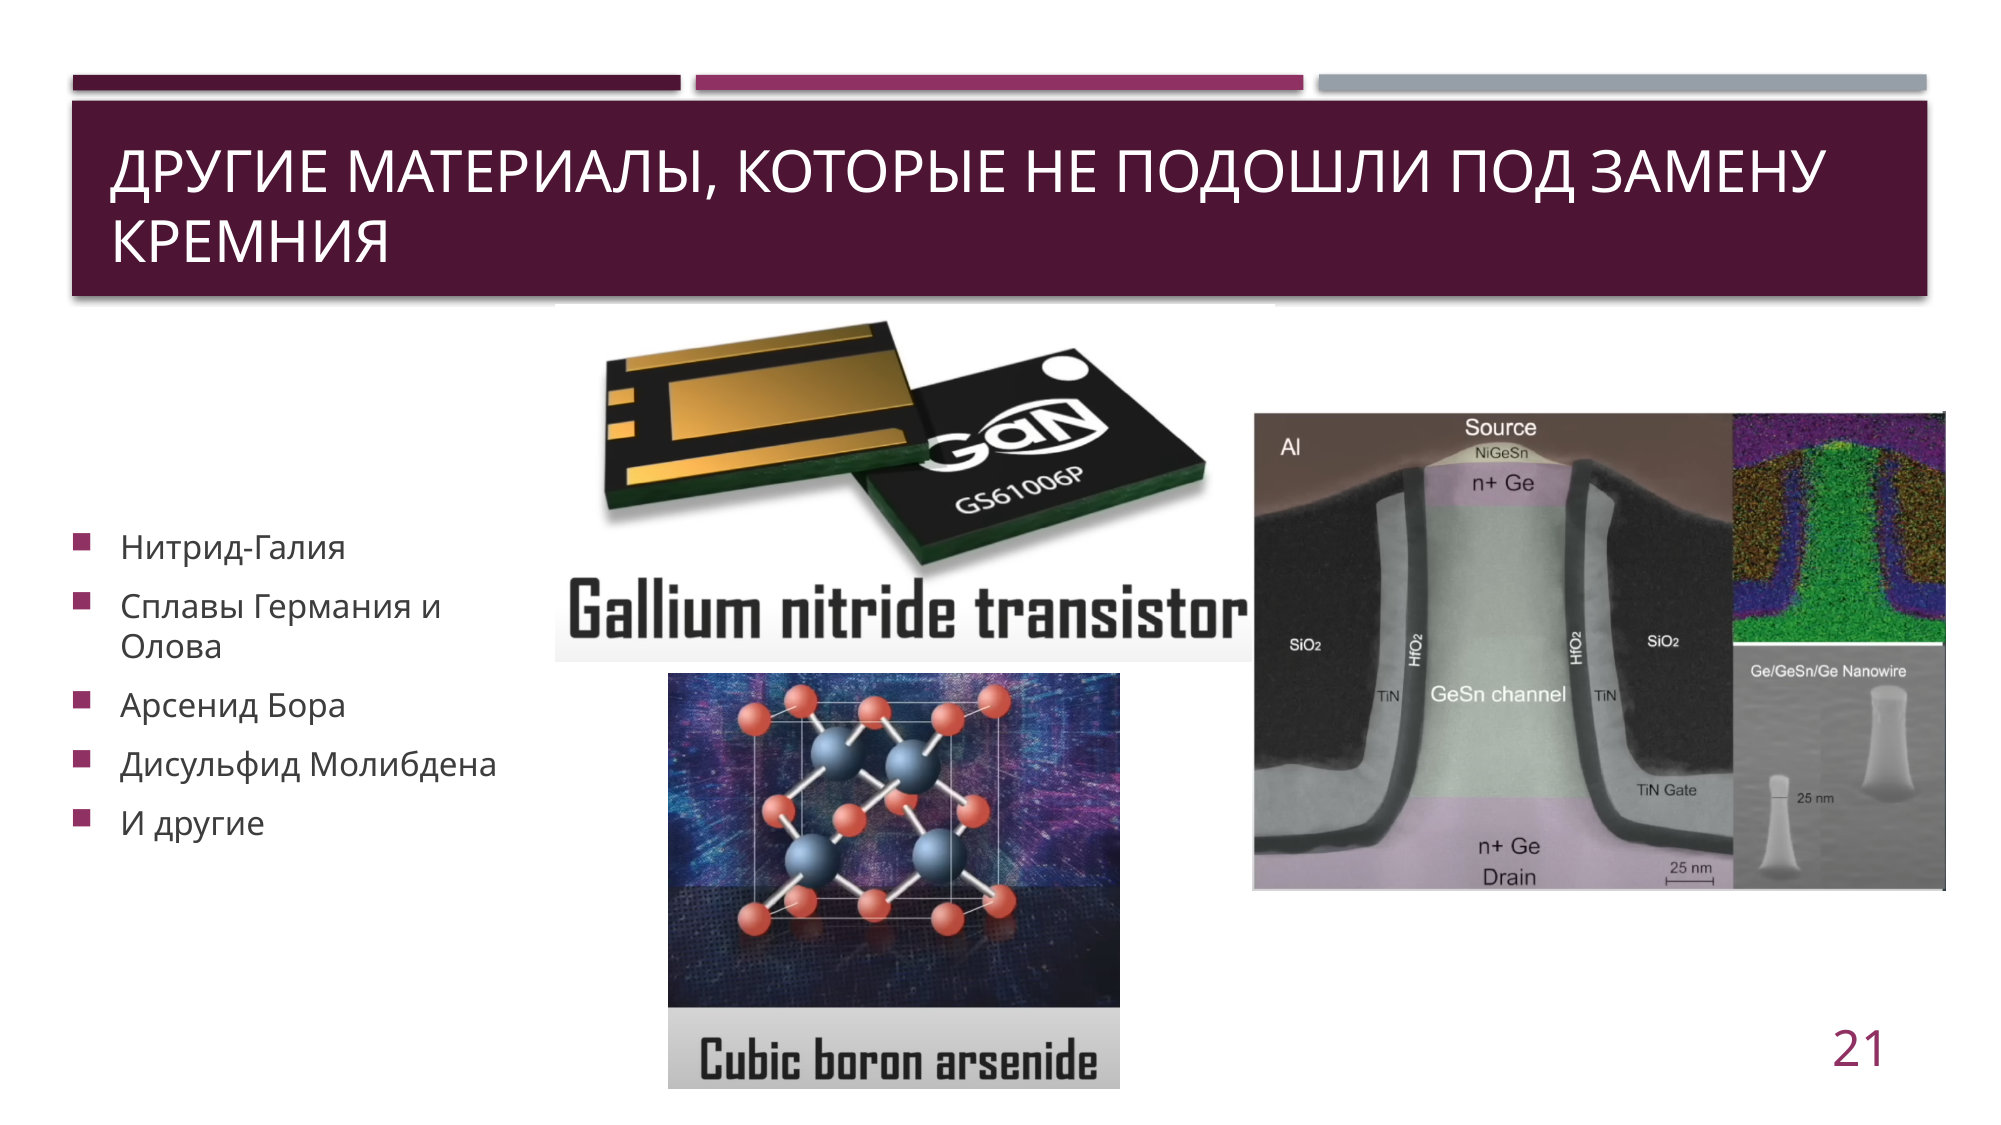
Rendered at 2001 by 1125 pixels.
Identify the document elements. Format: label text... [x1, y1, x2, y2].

picture [554, 303, 1946, 891]
title Другие материалы, которые не подошли под замену Кремния [95, 115, 1905, 282]
slide_number 21 [1732, 1020, 1905, 1081]
list Нитрид-Галия Сплавы Германия и Олова Арсенид Бора Дисульфид Молибдена И другие [54, 313, 566, 1056]
picture [667, 673, 1121, 1090]
